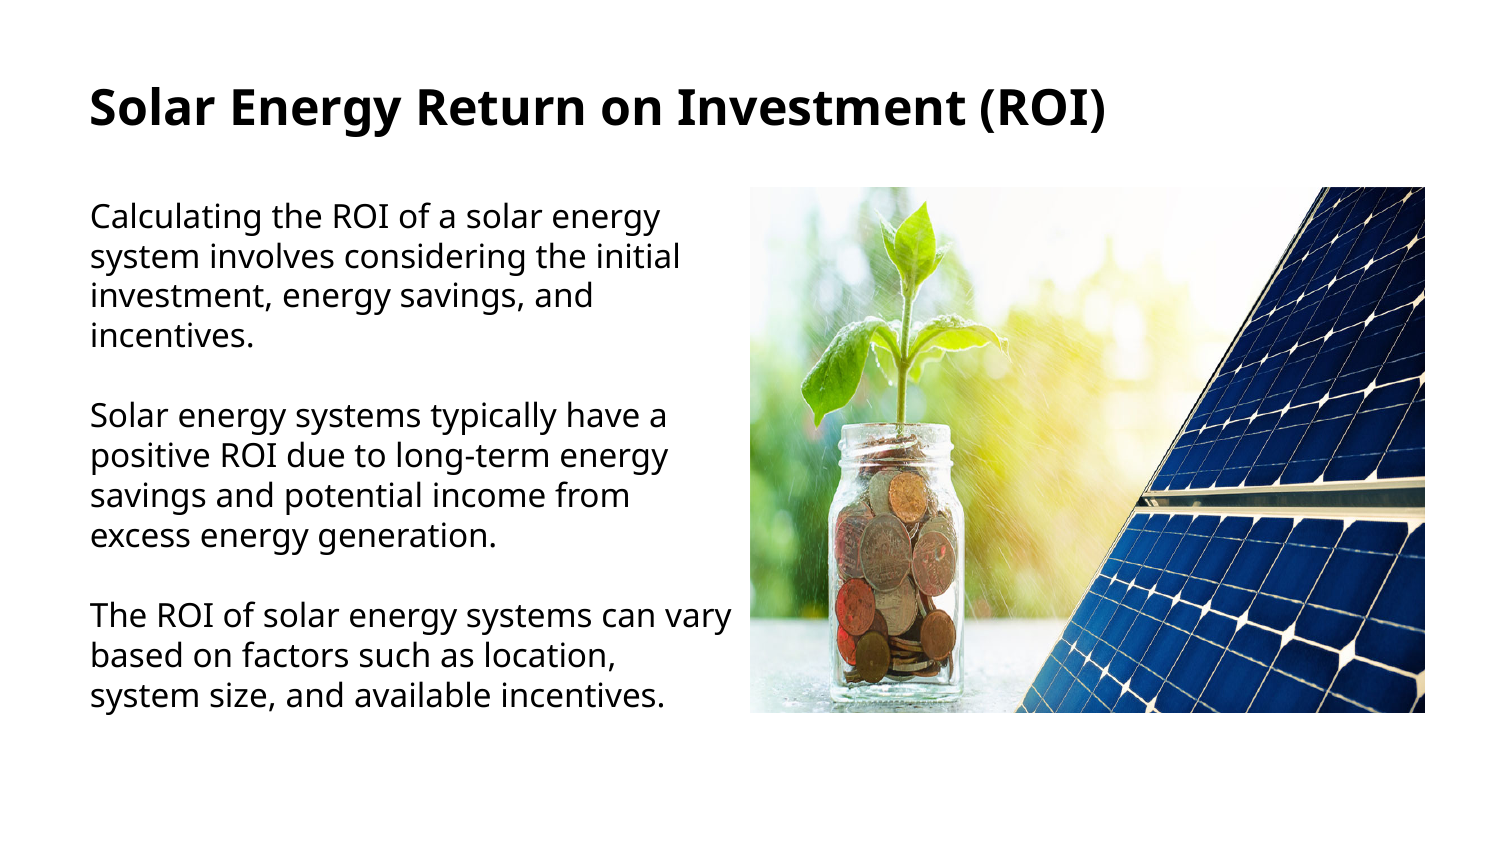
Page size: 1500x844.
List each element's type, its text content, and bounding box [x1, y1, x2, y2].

text_box Calculating the ROI of a solar energy system involves considering the initial investment, energy savings, and incentives. Solar energy systems typically have a positive ROI due to long-term energy savings and potential income from excess energy generation. The ROI of solar energy systems can vary based on factors such as location, system size, and available incentives. [74, 187, 749, 713]
picture [749, 187, 1425, 713]
text_box Solar Energy Return on Investment (ROI) [74, 37, 1425, 173]
